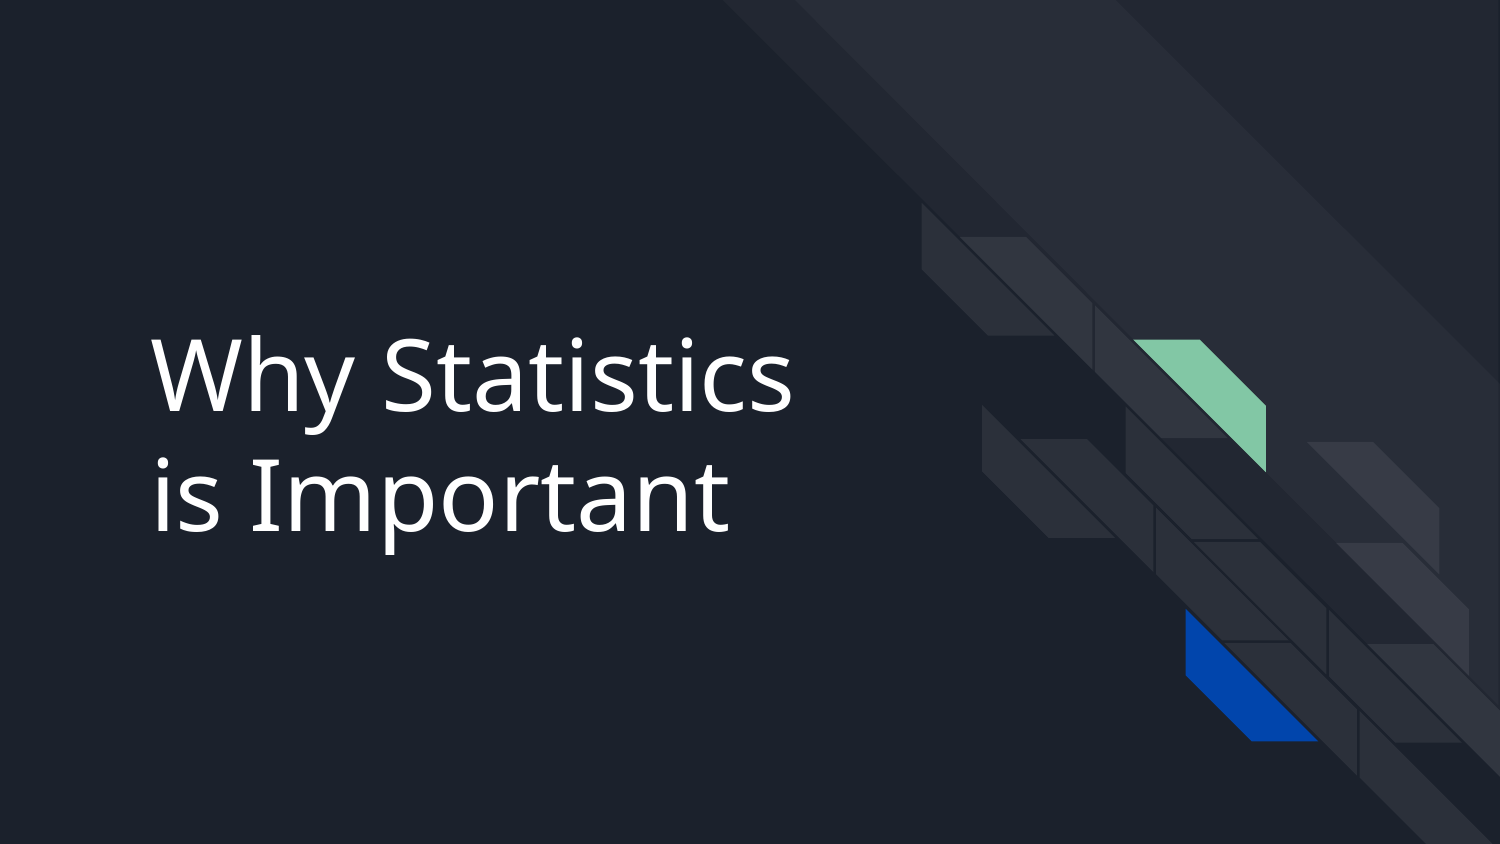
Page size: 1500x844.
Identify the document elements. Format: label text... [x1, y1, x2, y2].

title Why Statistics is Important [135, 142, 888, 720]
